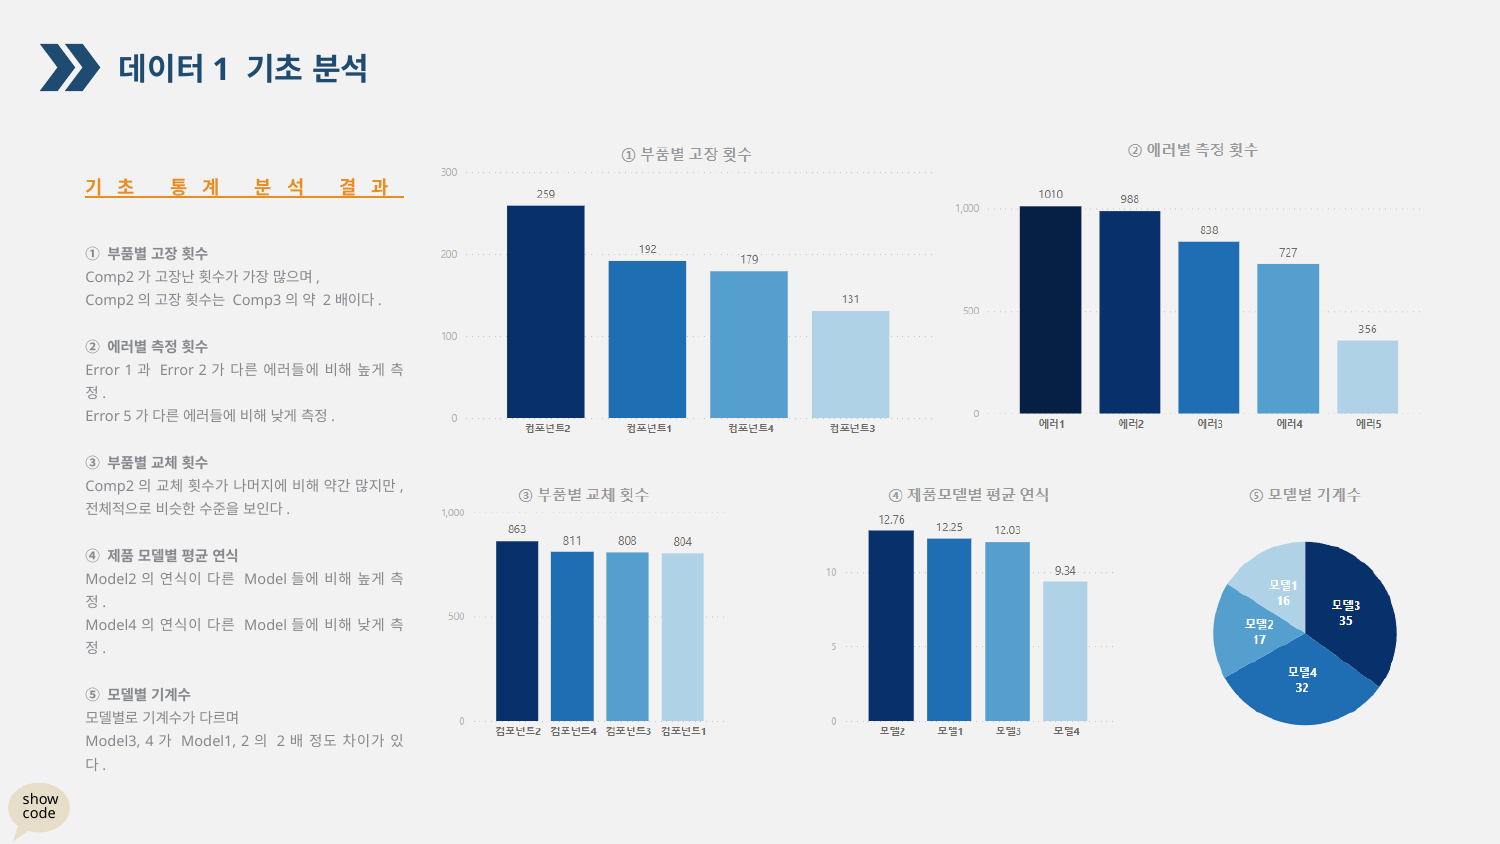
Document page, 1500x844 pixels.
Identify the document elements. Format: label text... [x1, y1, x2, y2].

text_box 데이터1 기초 분석 [103, 34, 430, 102]
text_box [12, 836, 21, 842]
picture [429, 131, 1424, 763]
text_box show code [7, 779, 83, 836]
picture [104, 37, 360, 107]
text_box 기초 통계 분석 결과 ① 부품별 고장 횟수 Comp2가 고장난 횟수가 가장 많으며, Comp2의 고장 횟수는 Comp3의 약 2배이다. ② 에러별 측정 횟수 Error 1과 Error 2가 다른 에러들에 비해 높게 측정. Error 5가 다른 에러들에 비해 낮게 측정. ③ 부품별 교체 횟수 Comp2의 교체 횟수가 나머지에 비해 약간 많지만, 전체적으로 비슷한 수준을 보인다. ④ 제품 모델별 평균 연식 Model2의 연식이 다른 Model들에 비해 높게 측정. Model4의 연식이 다른 Model들에 비해 낮게 측정. ⑤ 모델별 기계수 모델별로 기계수가 다르며 Model3, 4가 Model1, 2의 2배 정도 차이가 있다. [85, 175, 404, 773]
